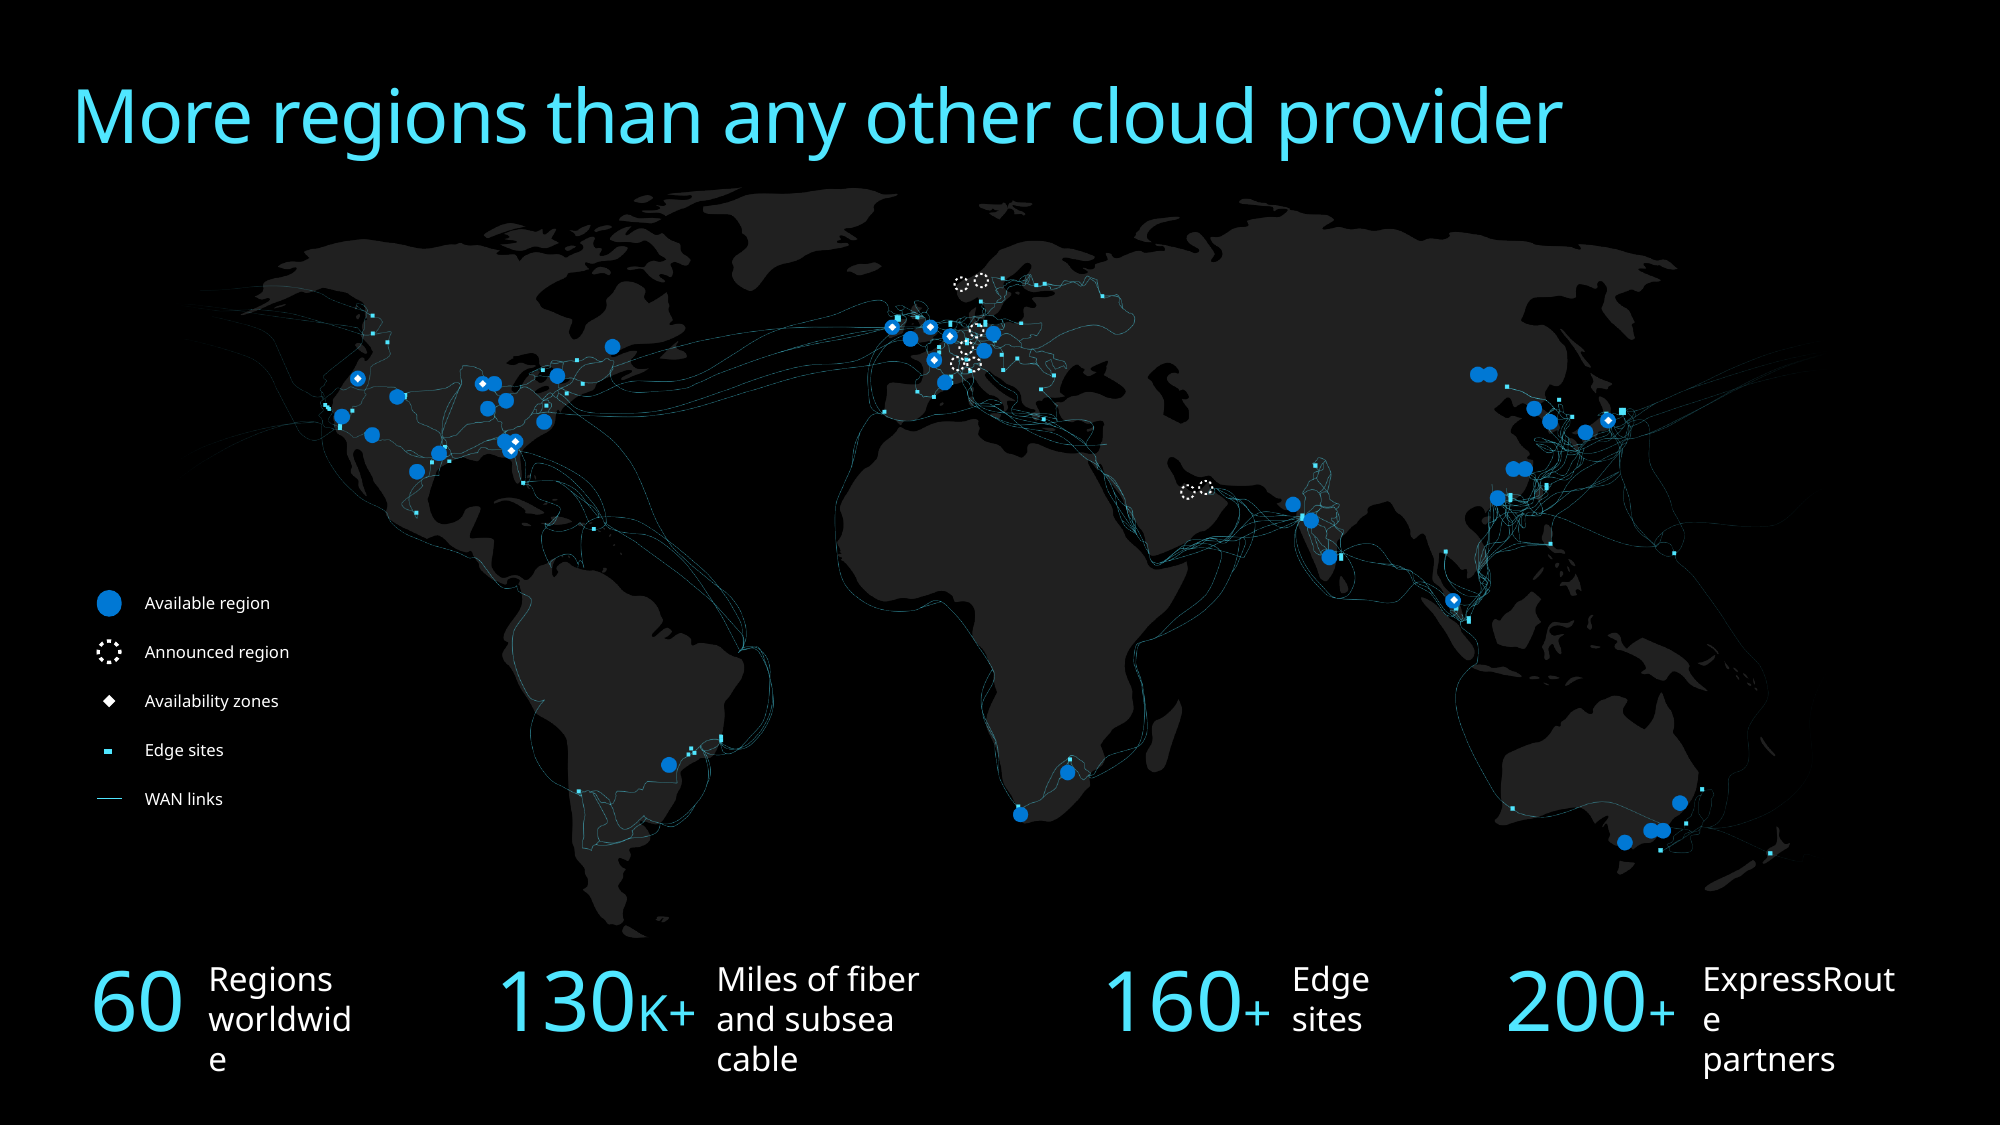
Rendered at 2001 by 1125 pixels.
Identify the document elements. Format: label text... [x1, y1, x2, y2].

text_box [96, 589, 352, 810]
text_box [1502, 947, 1905, 1050]
picture [172, 187, 1828, 938]
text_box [499, 947, 976, 1050]
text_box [90, 947, 370, 1050]
title More regions than any other cloud provider [71, 68, 1879, 160]
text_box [1105, 947, 1374, 1050]
